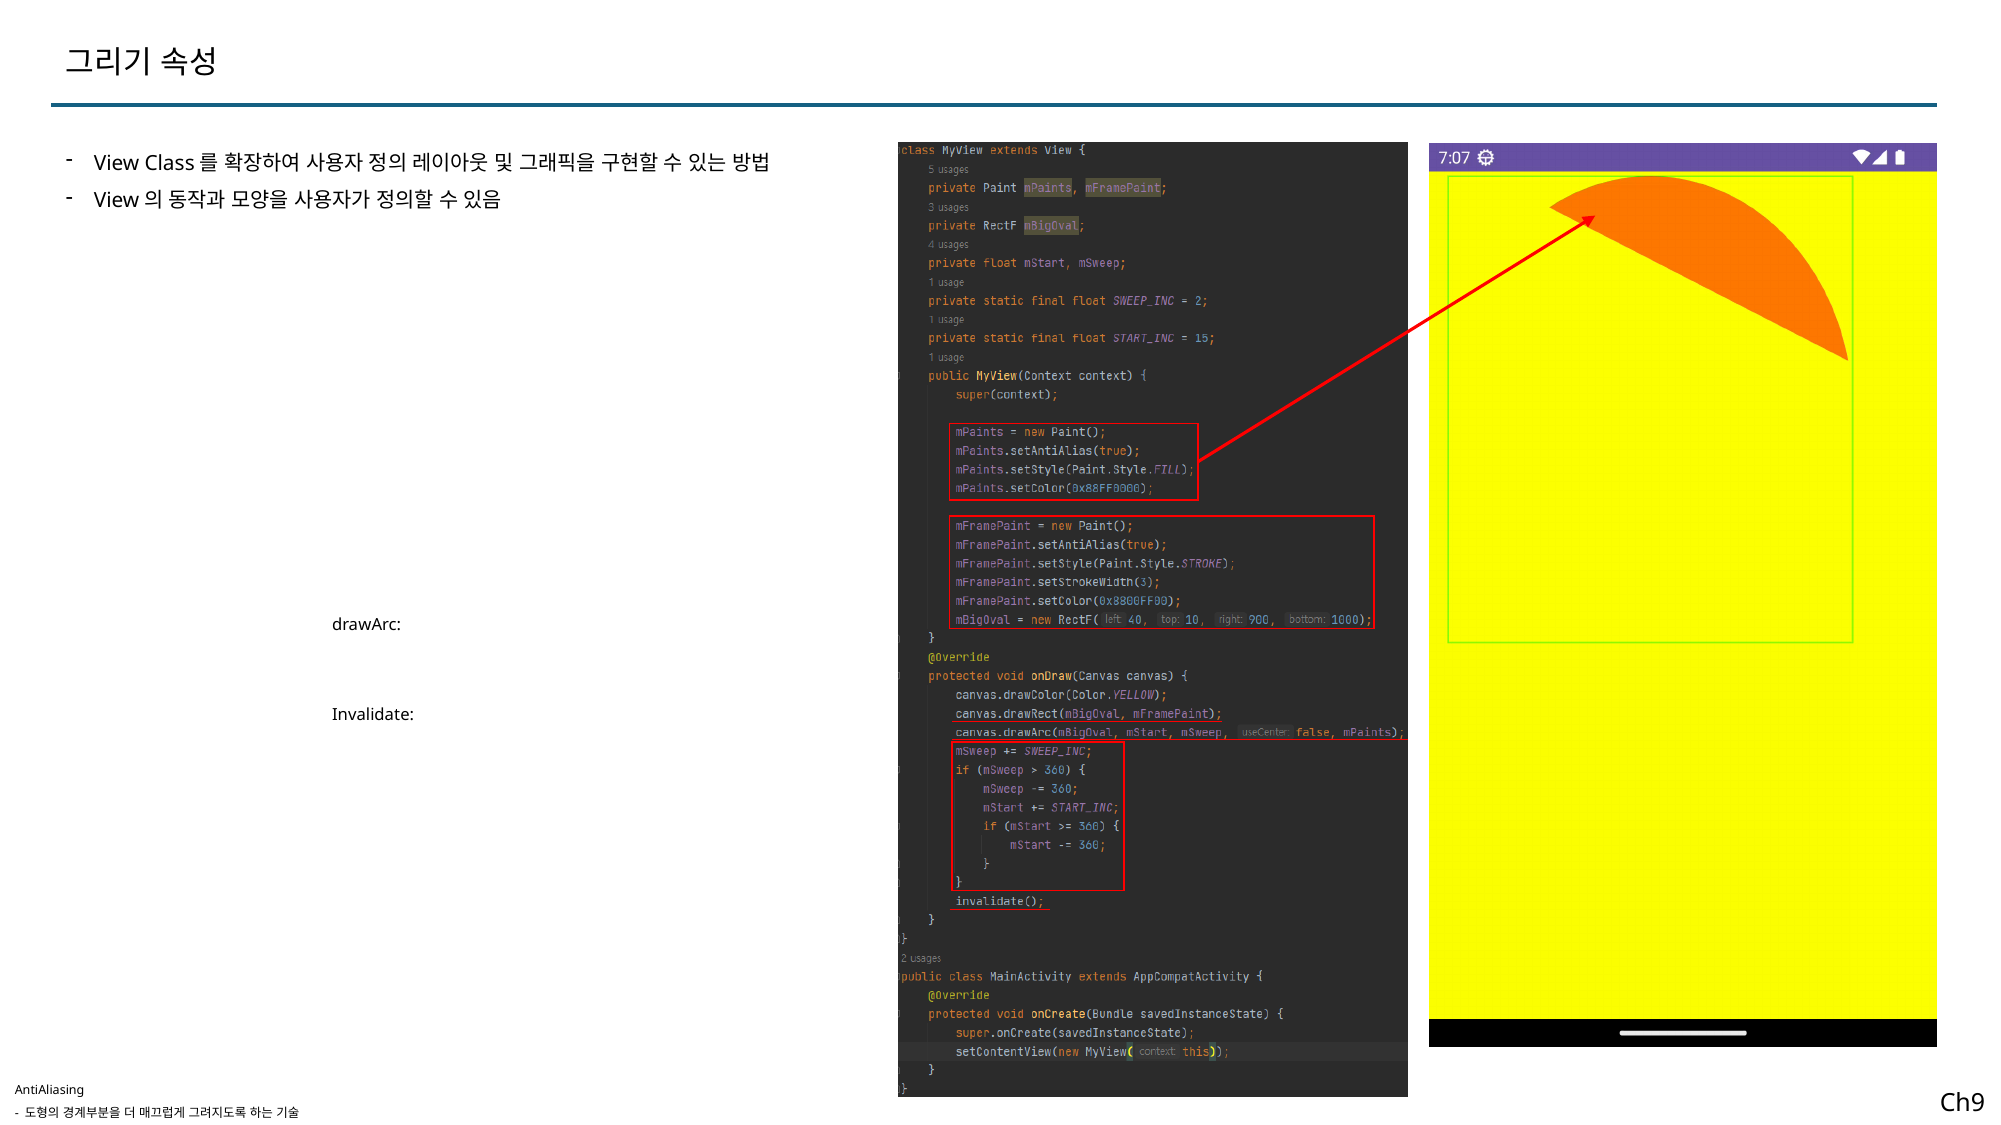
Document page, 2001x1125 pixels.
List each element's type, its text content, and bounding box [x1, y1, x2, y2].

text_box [1197, 215, 1596, 463]
text_box AntiAliasing - 도형의 경계부분을 더 매끄럽게 그려지도록 하는 기술 [0, 1067, 680, 1125]
text_box Ch9 [1913, 1079, 2000, 1125]
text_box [1427, 141, 1938, 1048]
text_box View Class를 확장하여 사용자 정의 레이아웃 및 그래픽을 구현할 수 있는 방법 View의 동작과 모양을 사용자가 정의할 수 있음 [51, 129, 978, 257]
text_box drawArc: Invalidate: [317, 576, 879, 731]
text_box 그리기 속성 [50, 34, 697, 87]
picture [898, 141, 1409, 1098]
